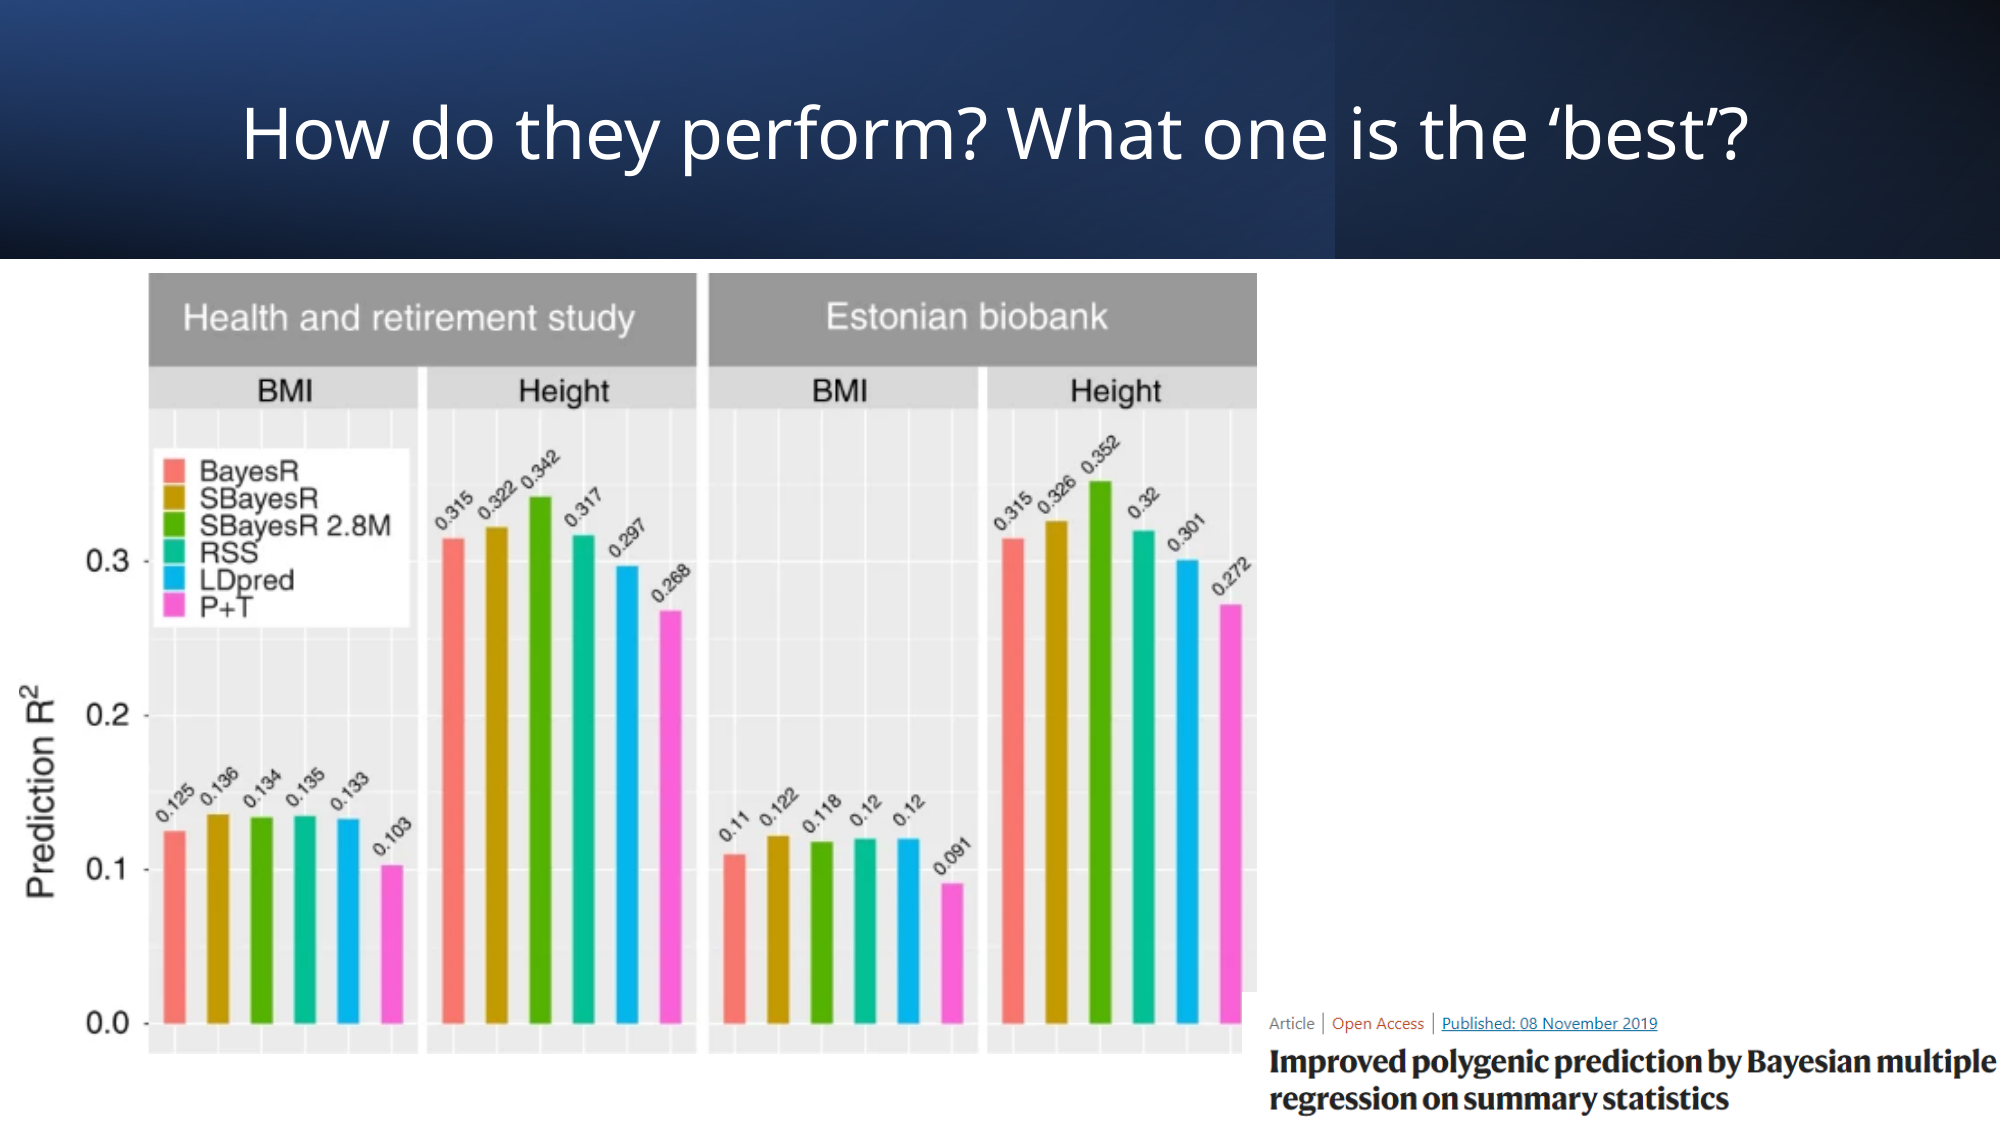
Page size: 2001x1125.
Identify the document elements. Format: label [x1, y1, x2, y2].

text_box [1, 259, 2000, 1125]
picture [19, 273, 1998, 1125]
text_box [0, 0, 2000, 259]
